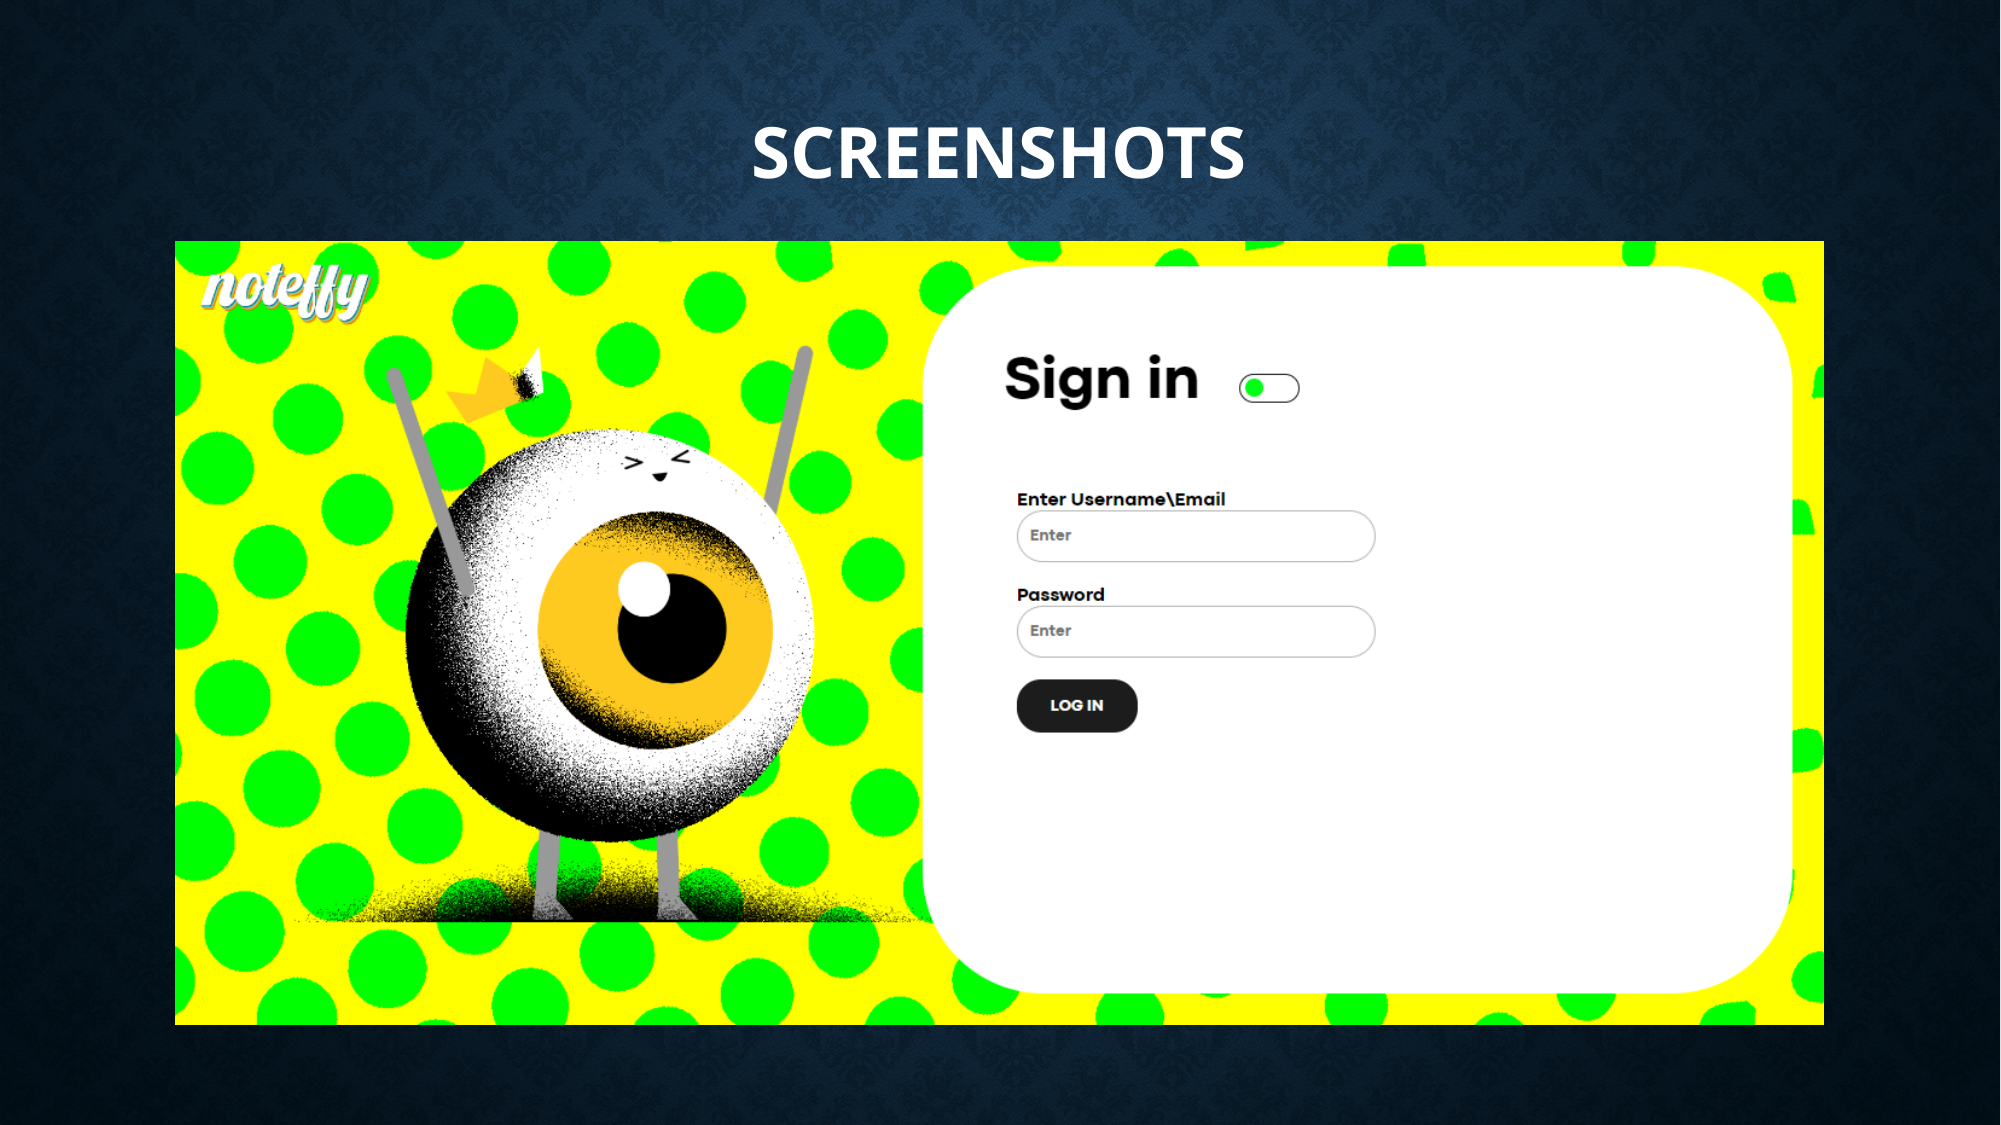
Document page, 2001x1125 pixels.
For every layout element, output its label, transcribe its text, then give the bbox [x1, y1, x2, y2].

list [175, 241, 1825, 1026]
title screenshots [149, 99, 1849, 212]
